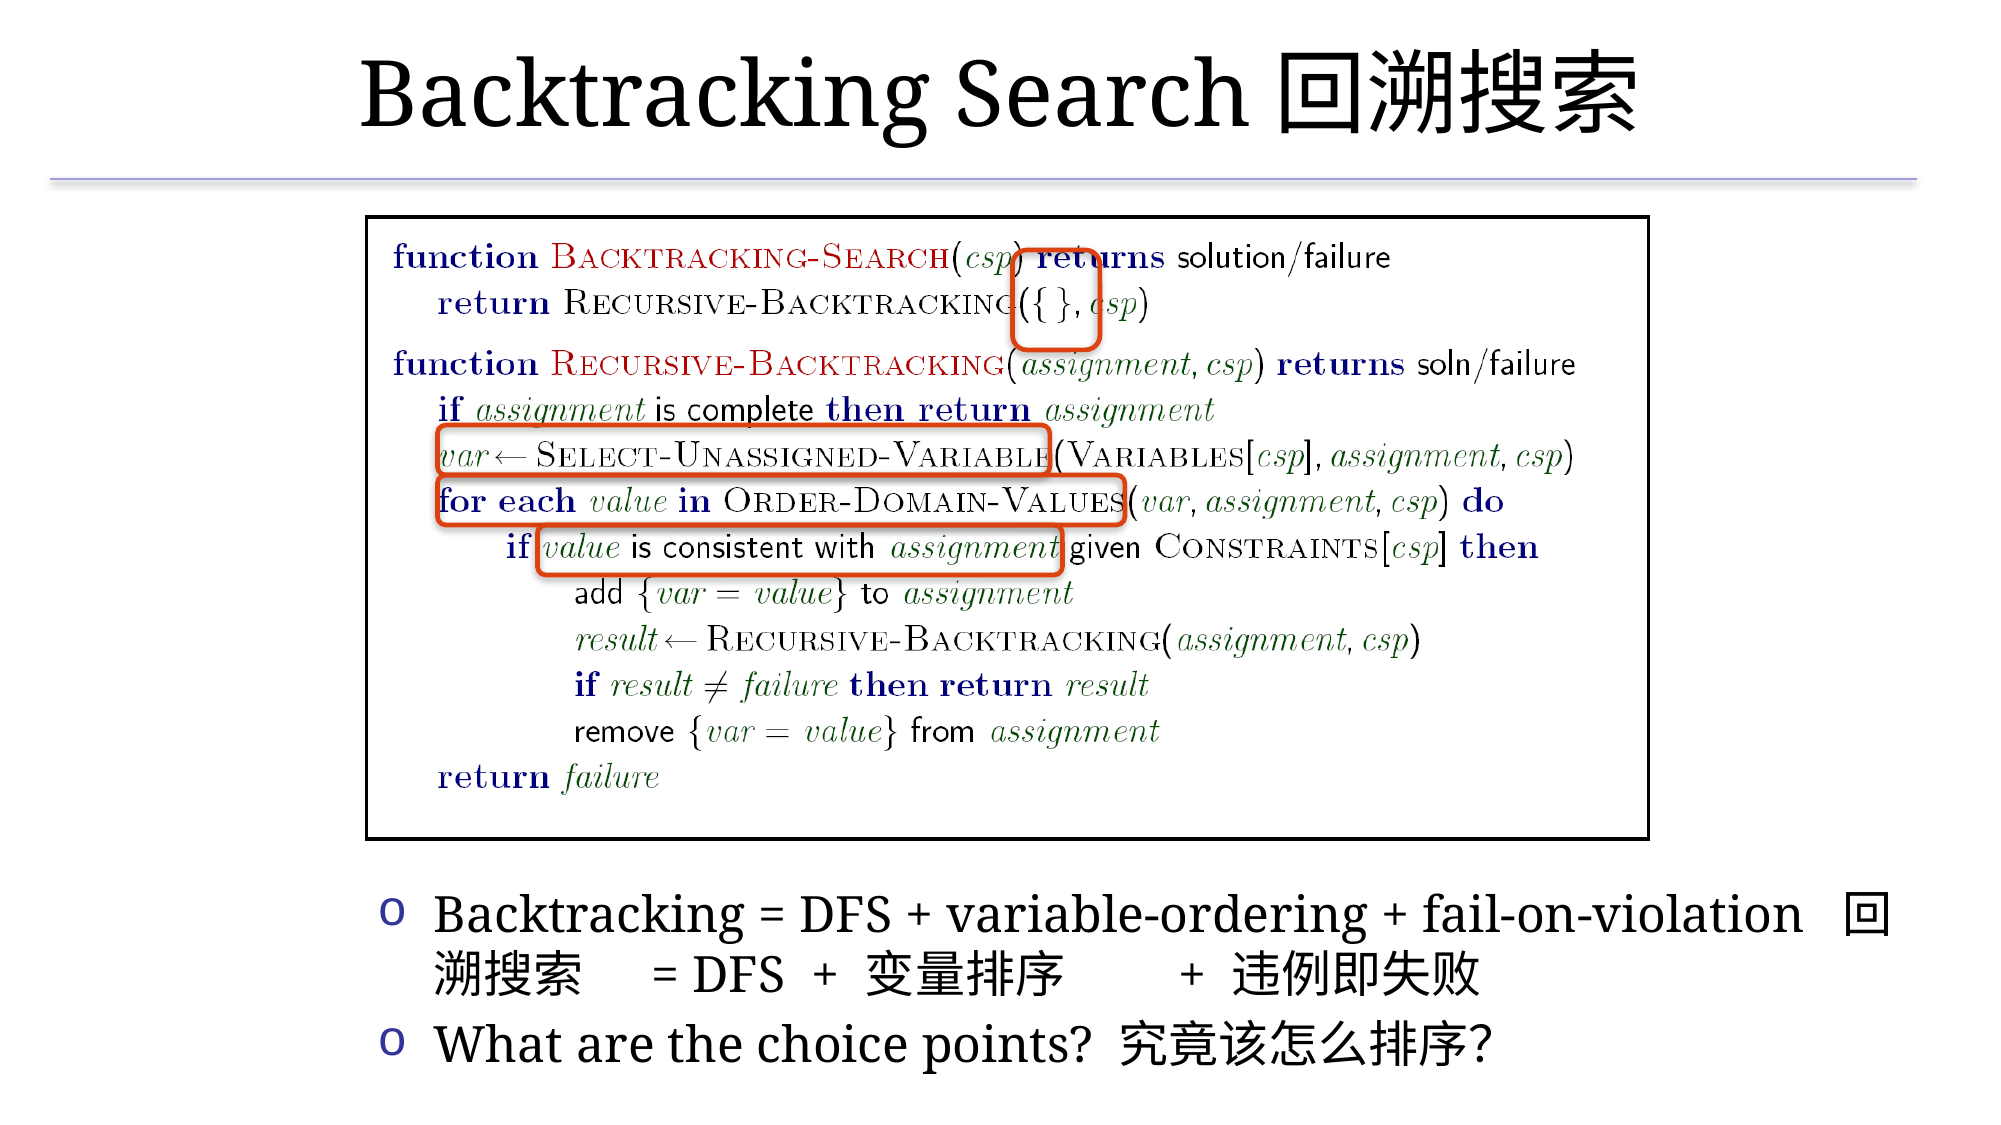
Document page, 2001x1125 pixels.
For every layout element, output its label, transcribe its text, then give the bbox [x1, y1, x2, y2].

list Backtracking = DFS + variable-ordering + fail-on-violation 回溯搜索 = DFS + 变量排序 + 违例即失败 What are the choice points? 究竟该怎么排序？ [362, 874, 1913, 981]
title Backtracking Search回溯搜索 [0, 0, 2000, 184]
picture [362, 212, 1651, 842]
